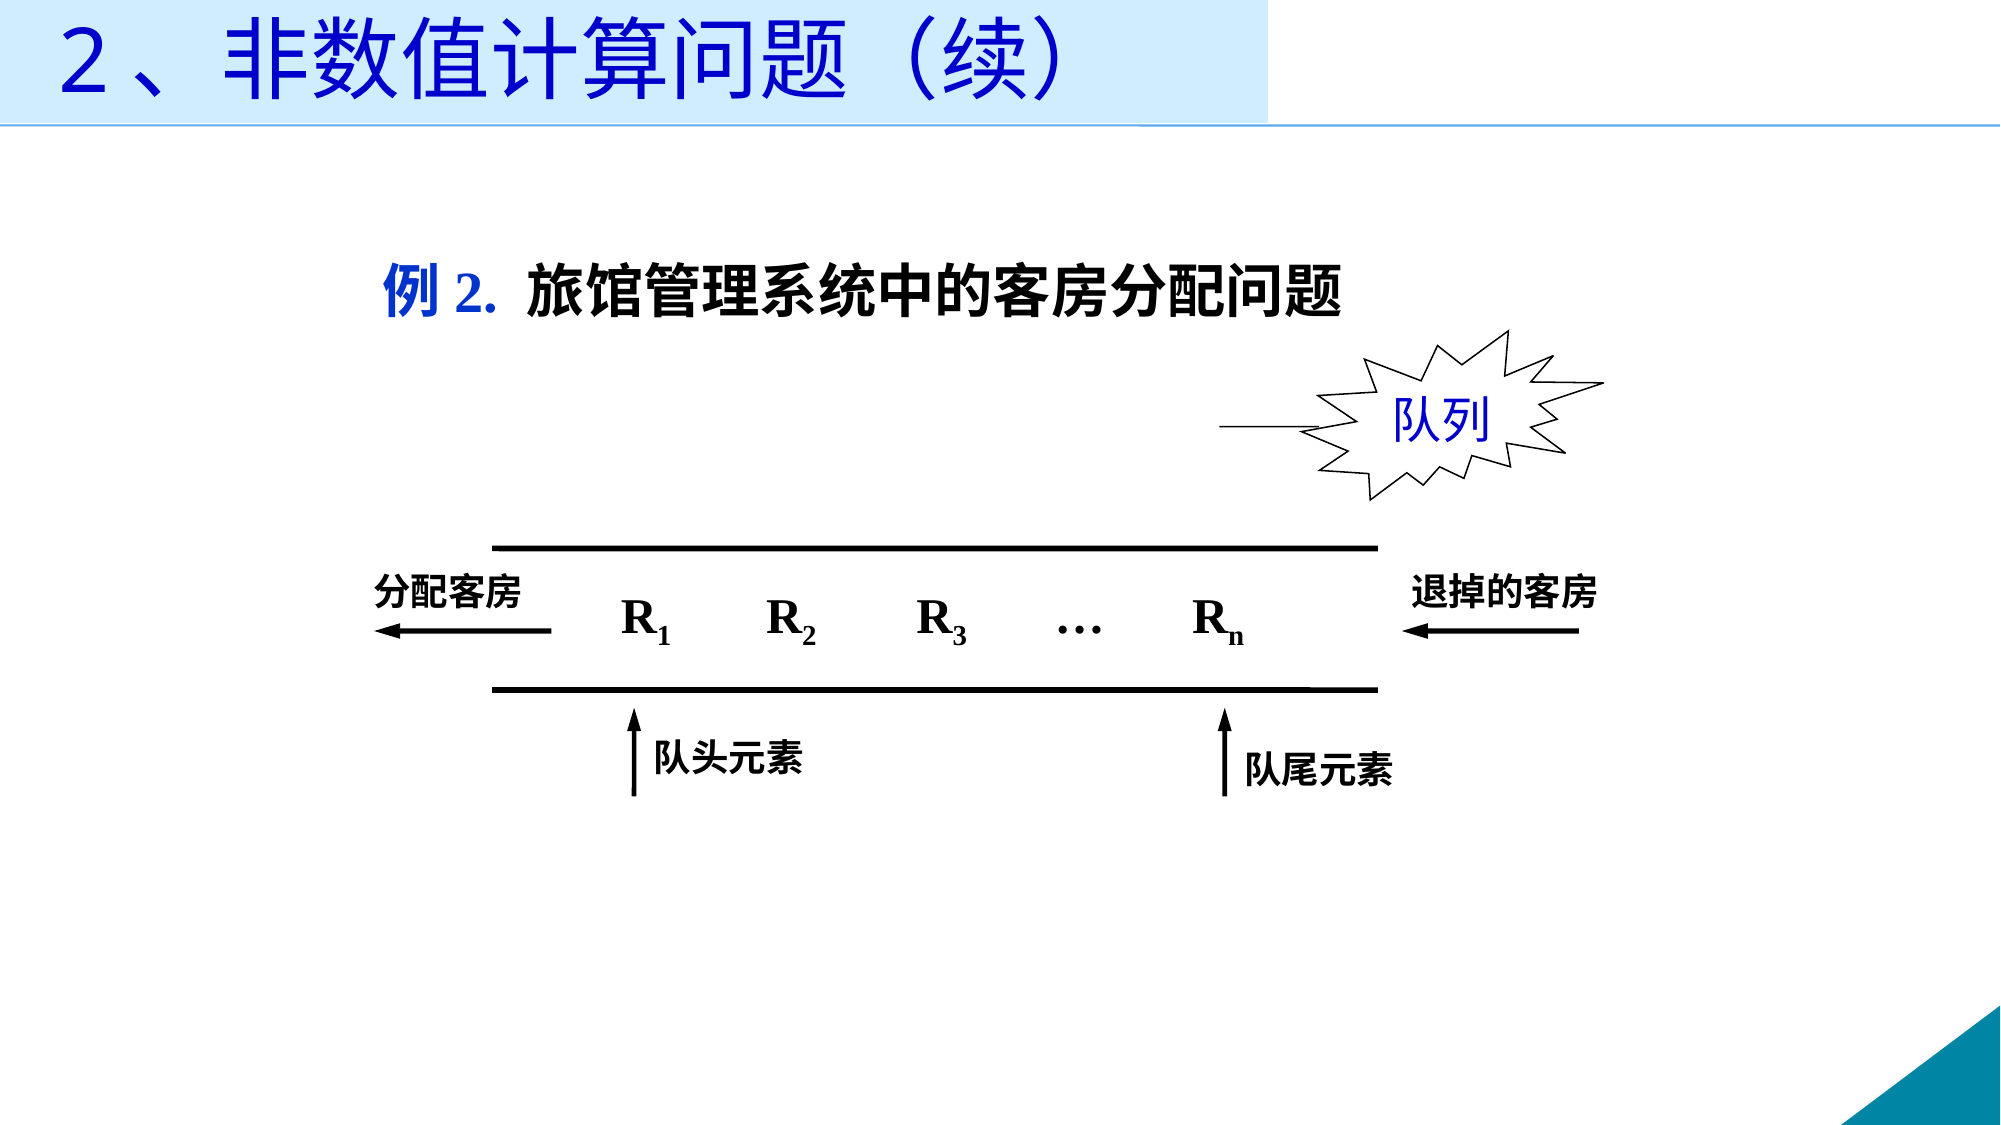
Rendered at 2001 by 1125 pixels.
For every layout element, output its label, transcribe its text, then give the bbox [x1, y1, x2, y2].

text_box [303, 548, 1650, 800]
text_box 队列 [1301, 330, 1604, 500]
title 2、非数值计算问题（续） [43, 7, 1769, 121]
text_box [273, 121, 1107, 149]
text_box 例2. 旅馆管理系统中的客房分配问题 [327, 243, 1390, 350]
